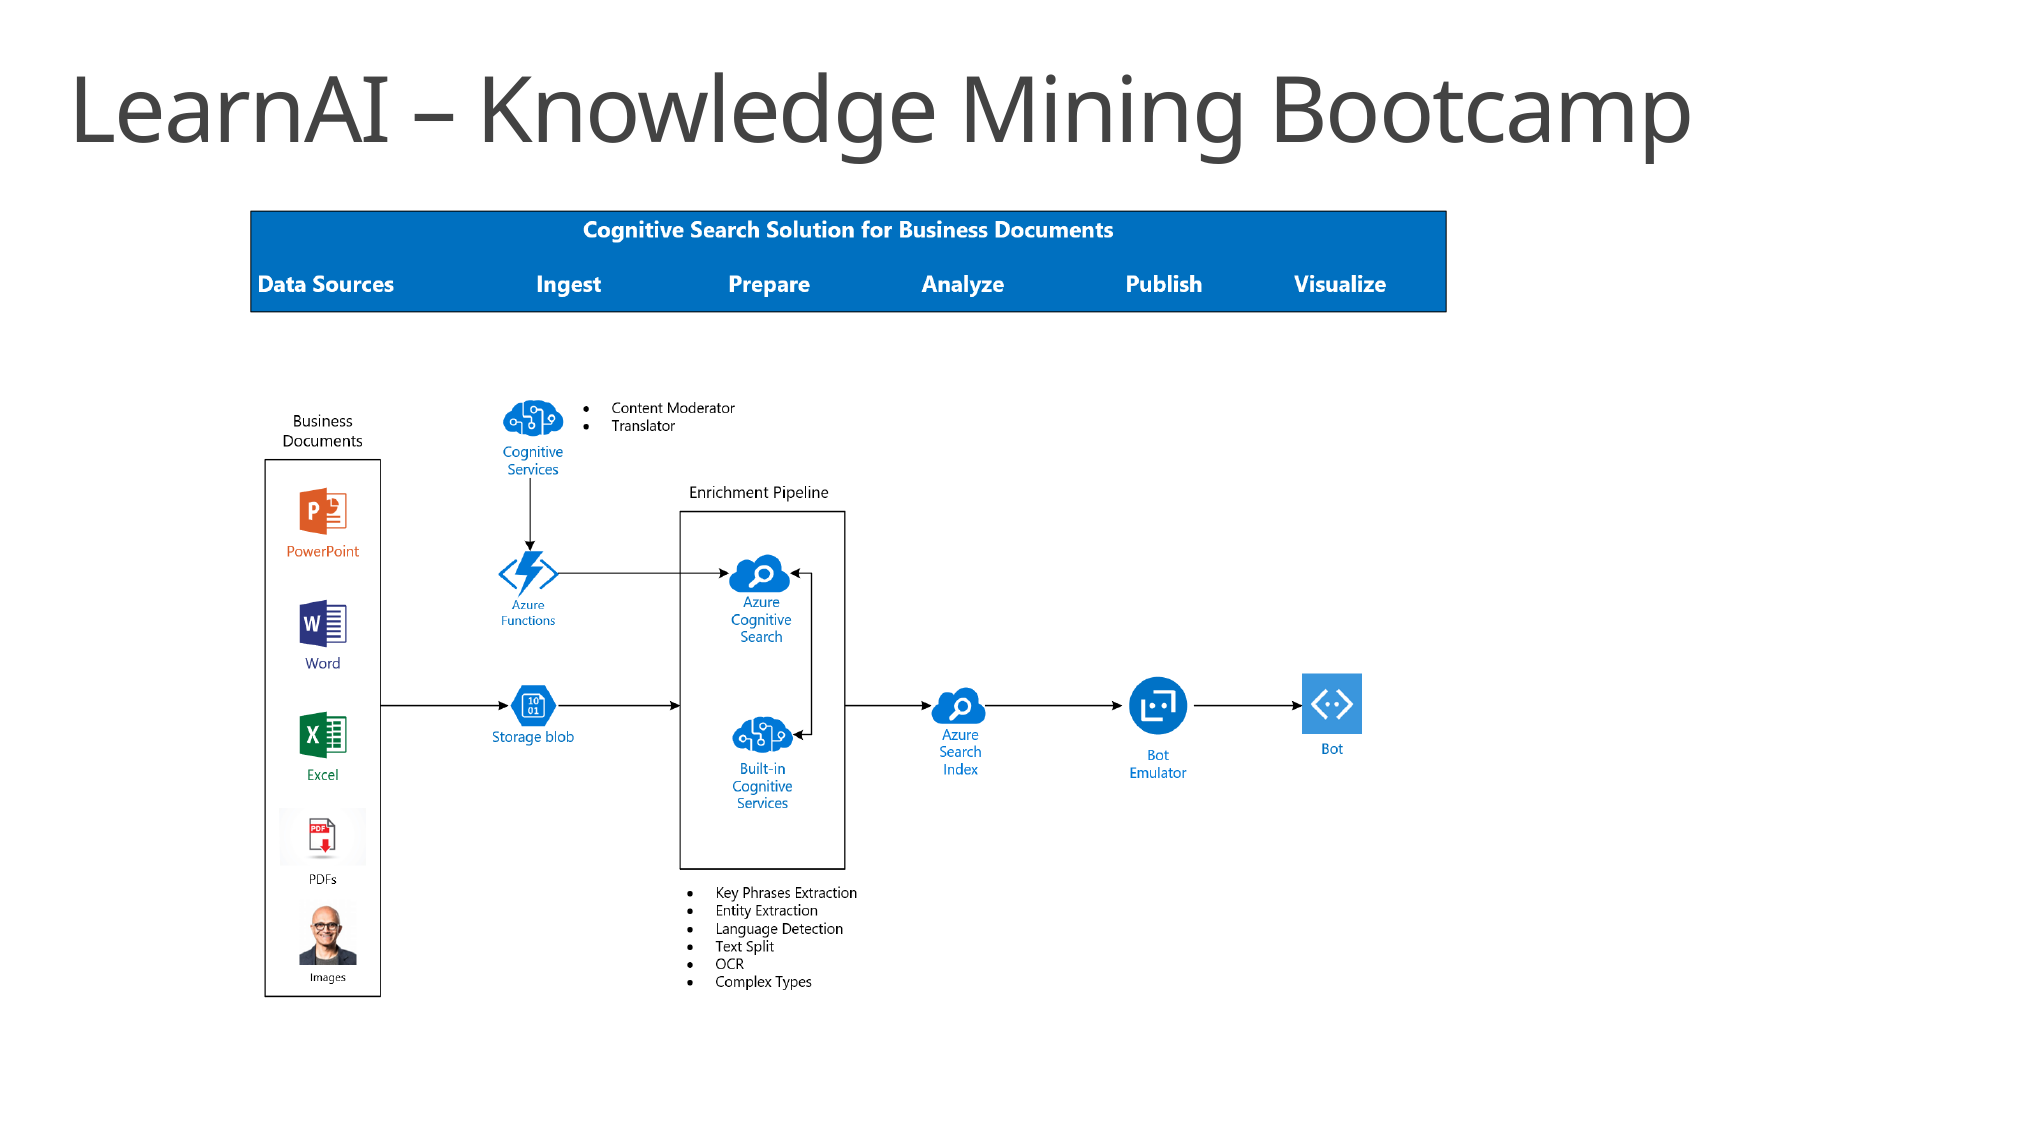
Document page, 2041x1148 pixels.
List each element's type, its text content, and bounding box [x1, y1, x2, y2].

picture [232, 191, 1463, 1105]
title LearnAI – Knowledge Mining Bootcamp [45, 48, 1996, 199]
